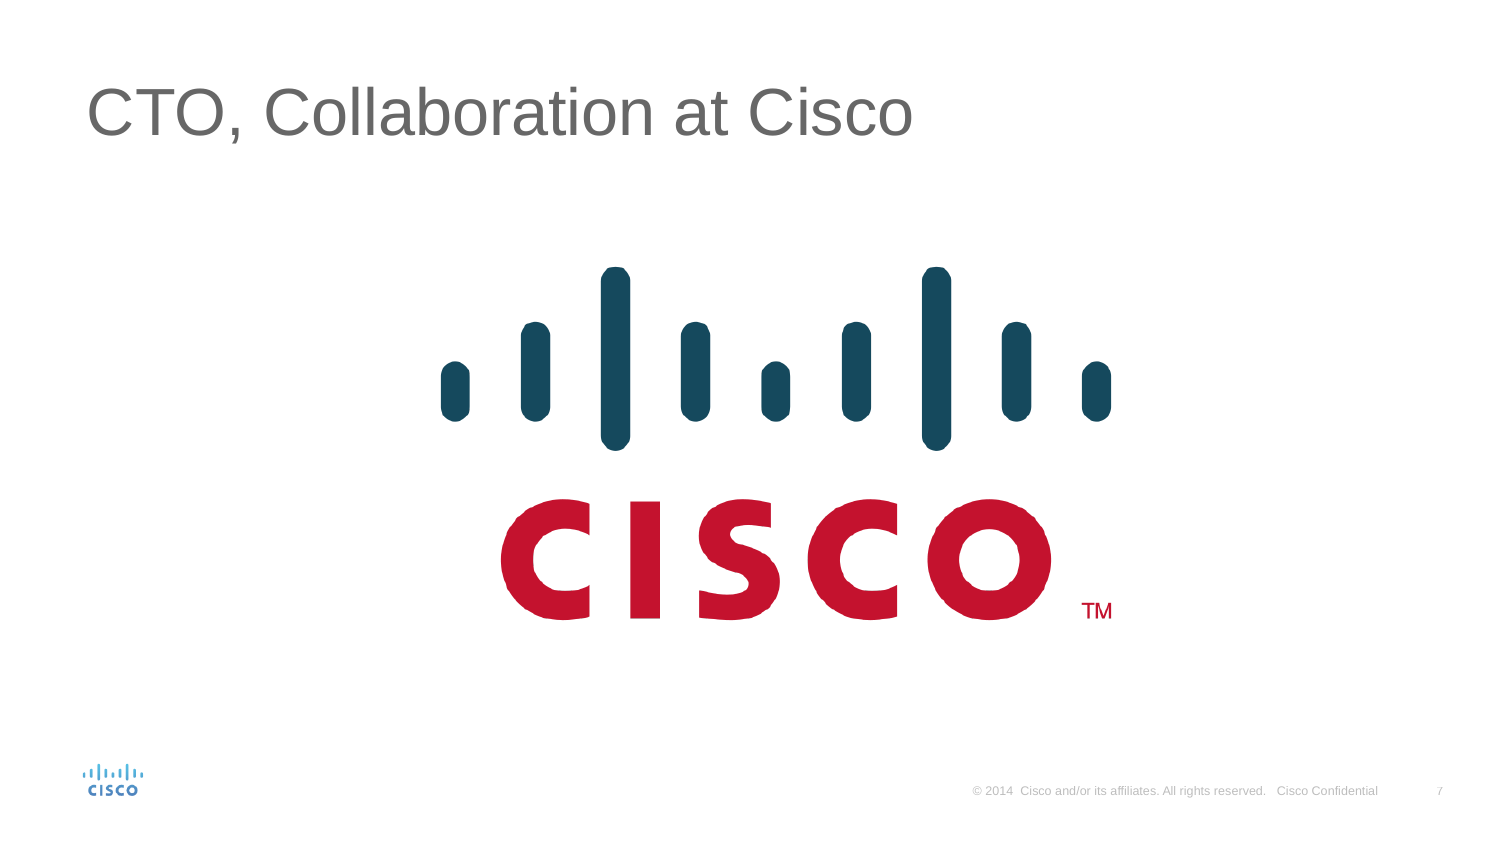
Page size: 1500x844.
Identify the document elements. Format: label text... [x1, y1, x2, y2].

picture [77, 758, 149, 803]
title CTO, Collaboration at Cisco [71, 55, 1441, 176]
picture [415, 240, 1136, 646]
